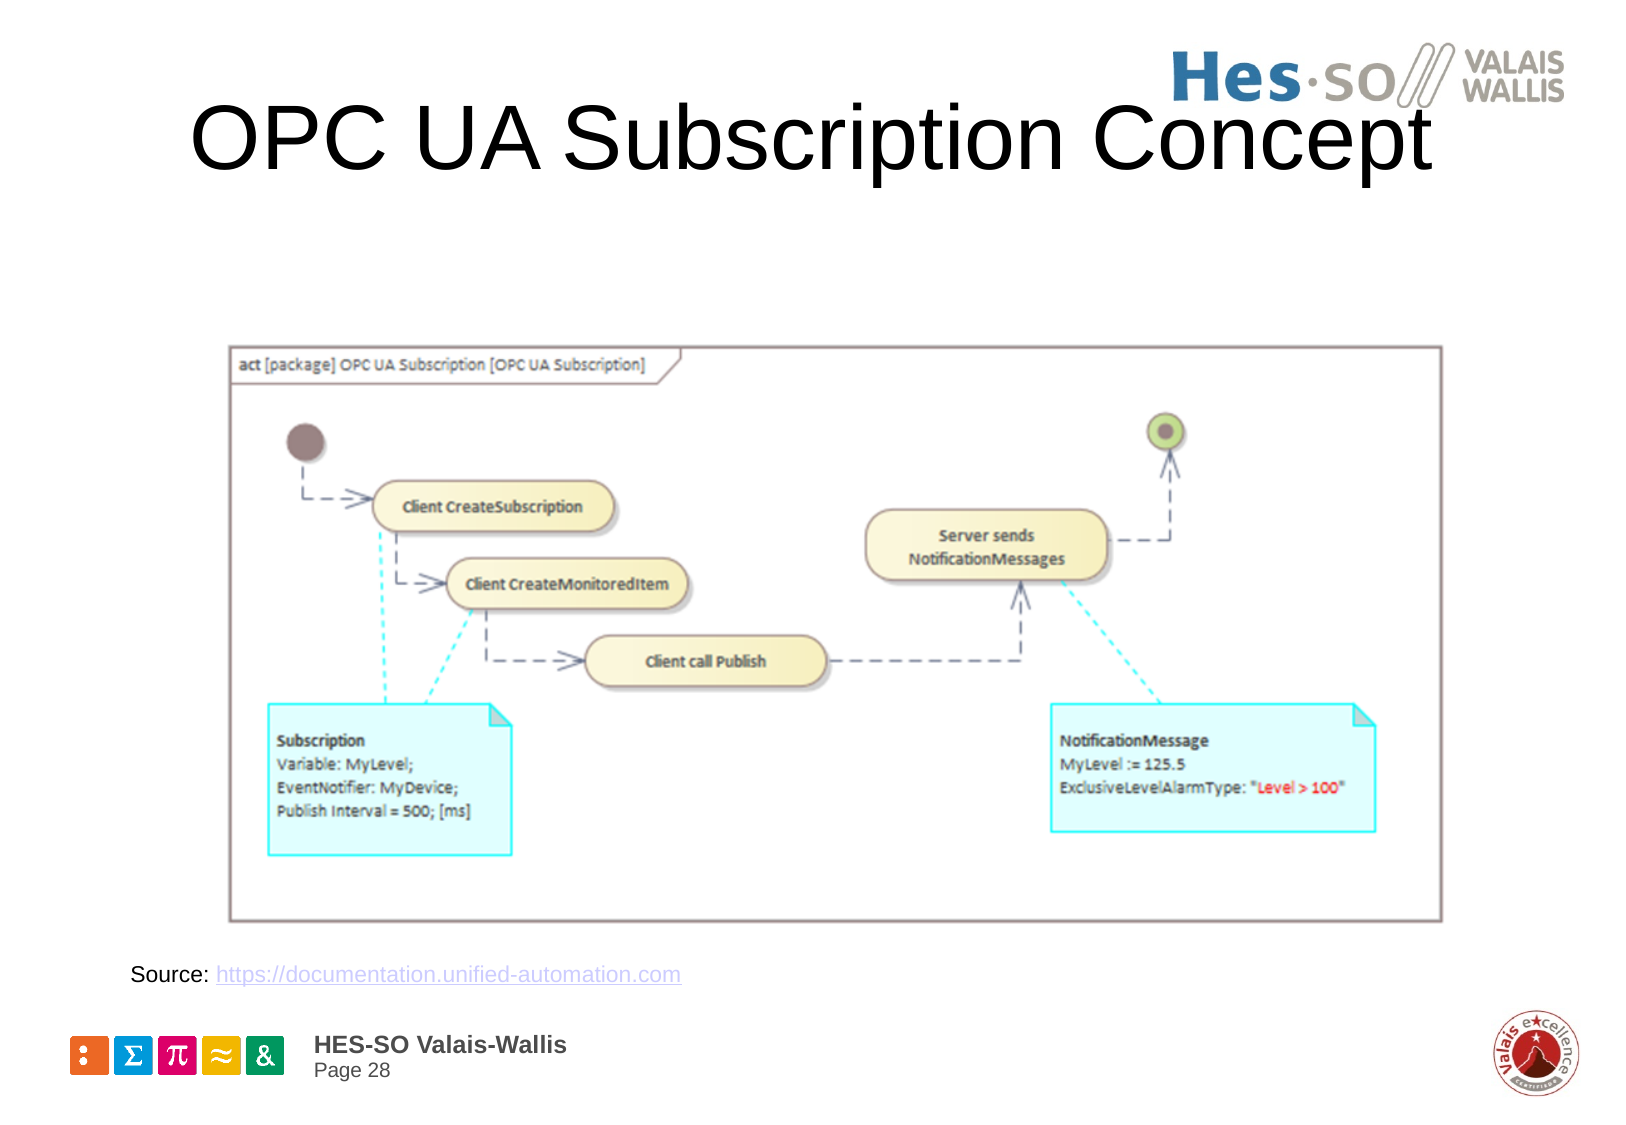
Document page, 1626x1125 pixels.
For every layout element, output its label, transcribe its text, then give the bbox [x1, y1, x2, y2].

picture [1173, 42, 1564, 108]
picture [70, 1036, 114, 1075]
picture [126, 1046, 141, 1057]
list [221, 337, 1450, 930]
picture [126, 1059, 140, 1065]
picture [1491, 1008, 1581, 1098]
title OPC UA Subscription Concept [81, 45, 1544, 233]
text_box Source: https://documentation.unified-automation.com [115, 952, 729, 995]
picture [153, 1036, 284, 1075]
